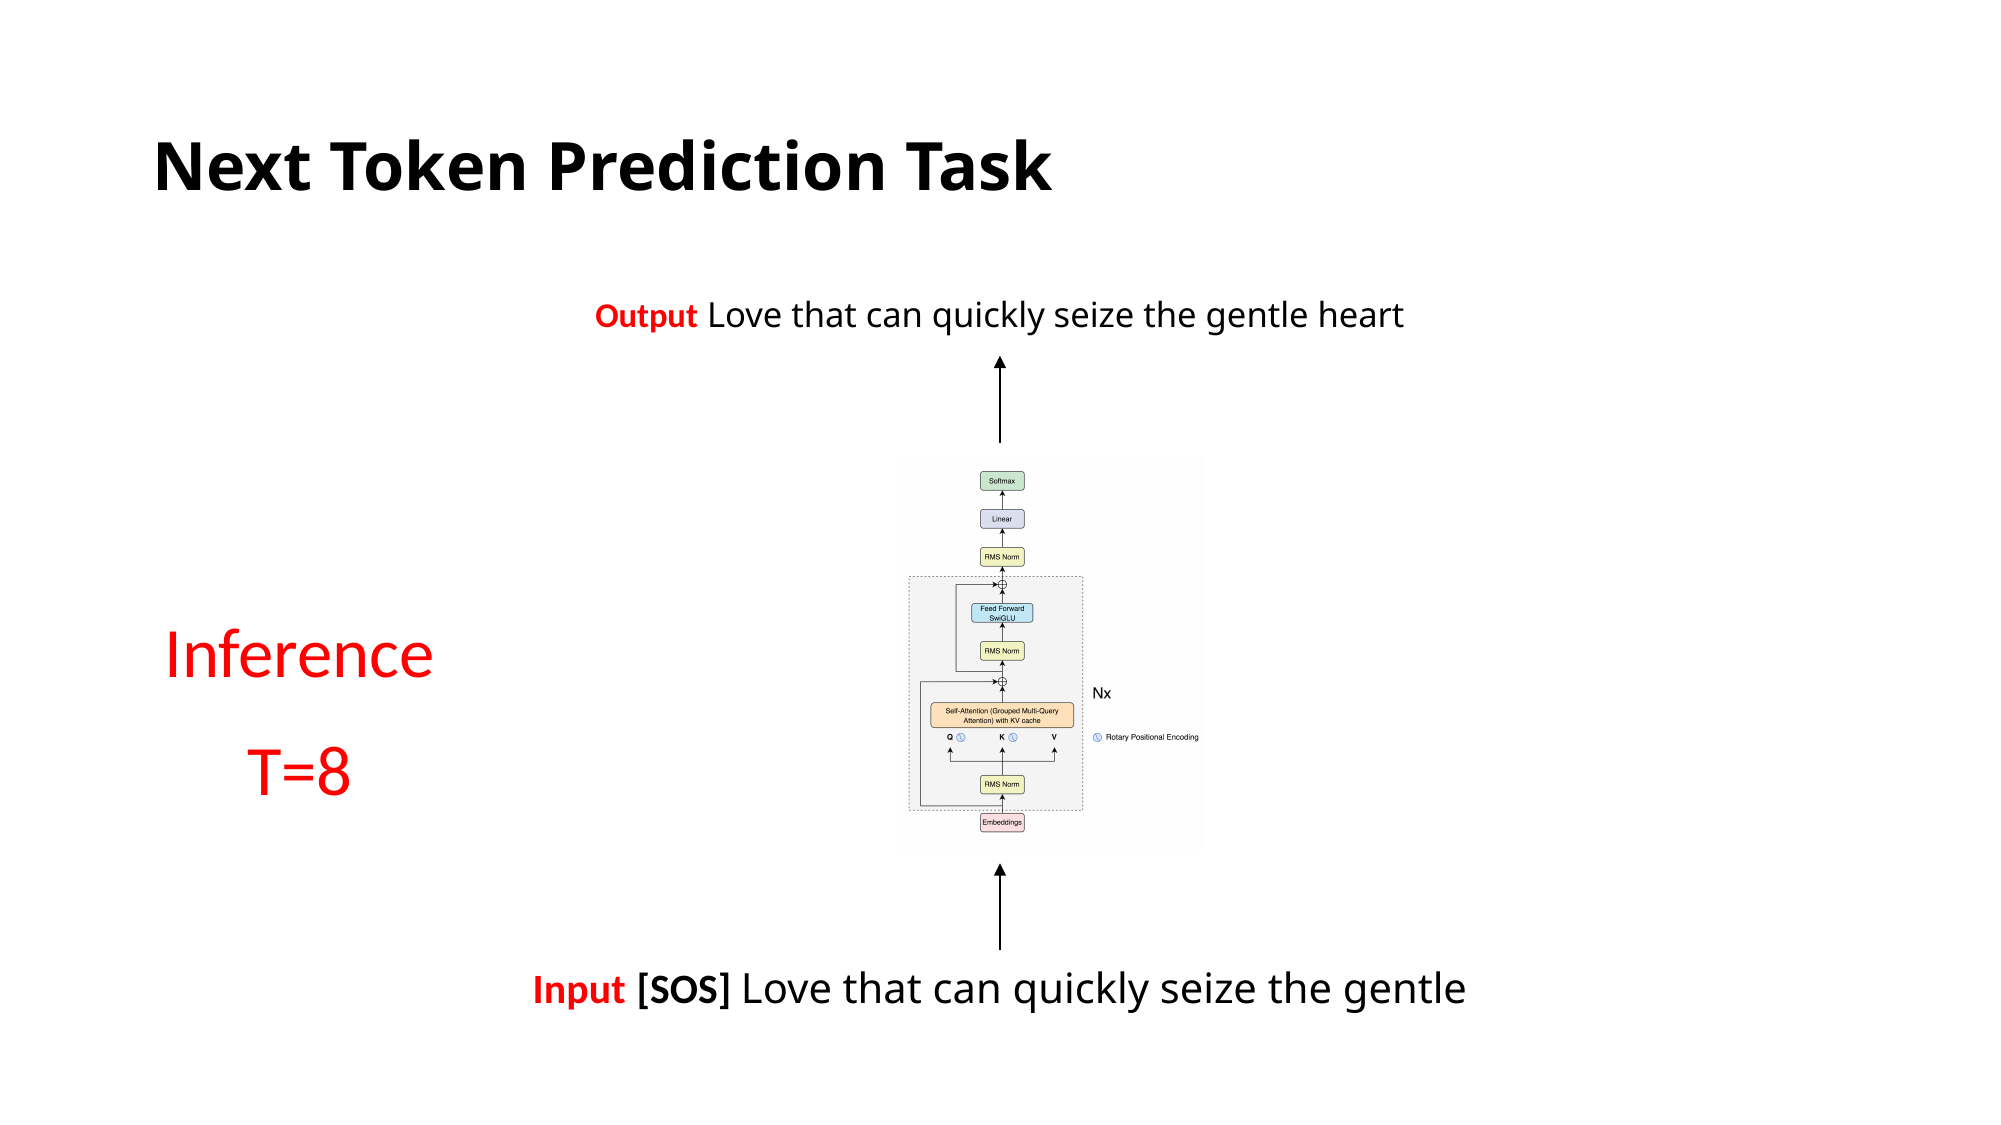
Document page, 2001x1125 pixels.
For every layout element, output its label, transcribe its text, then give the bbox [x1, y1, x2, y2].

text_box Output Love that can quickly seize the gentle heart [502, 277, 1498, 356]
picture [898, 456, 1203, 850]
text_box T=8 [137, 713, 463, 831]
list Input [SOS] Love that can quickly seize the gentle [502, 950, 1498, 1029]
text_box Inference [137, 596, 463, 713]
title Next Token Prediction Task [137, 59, 1863, 278]
